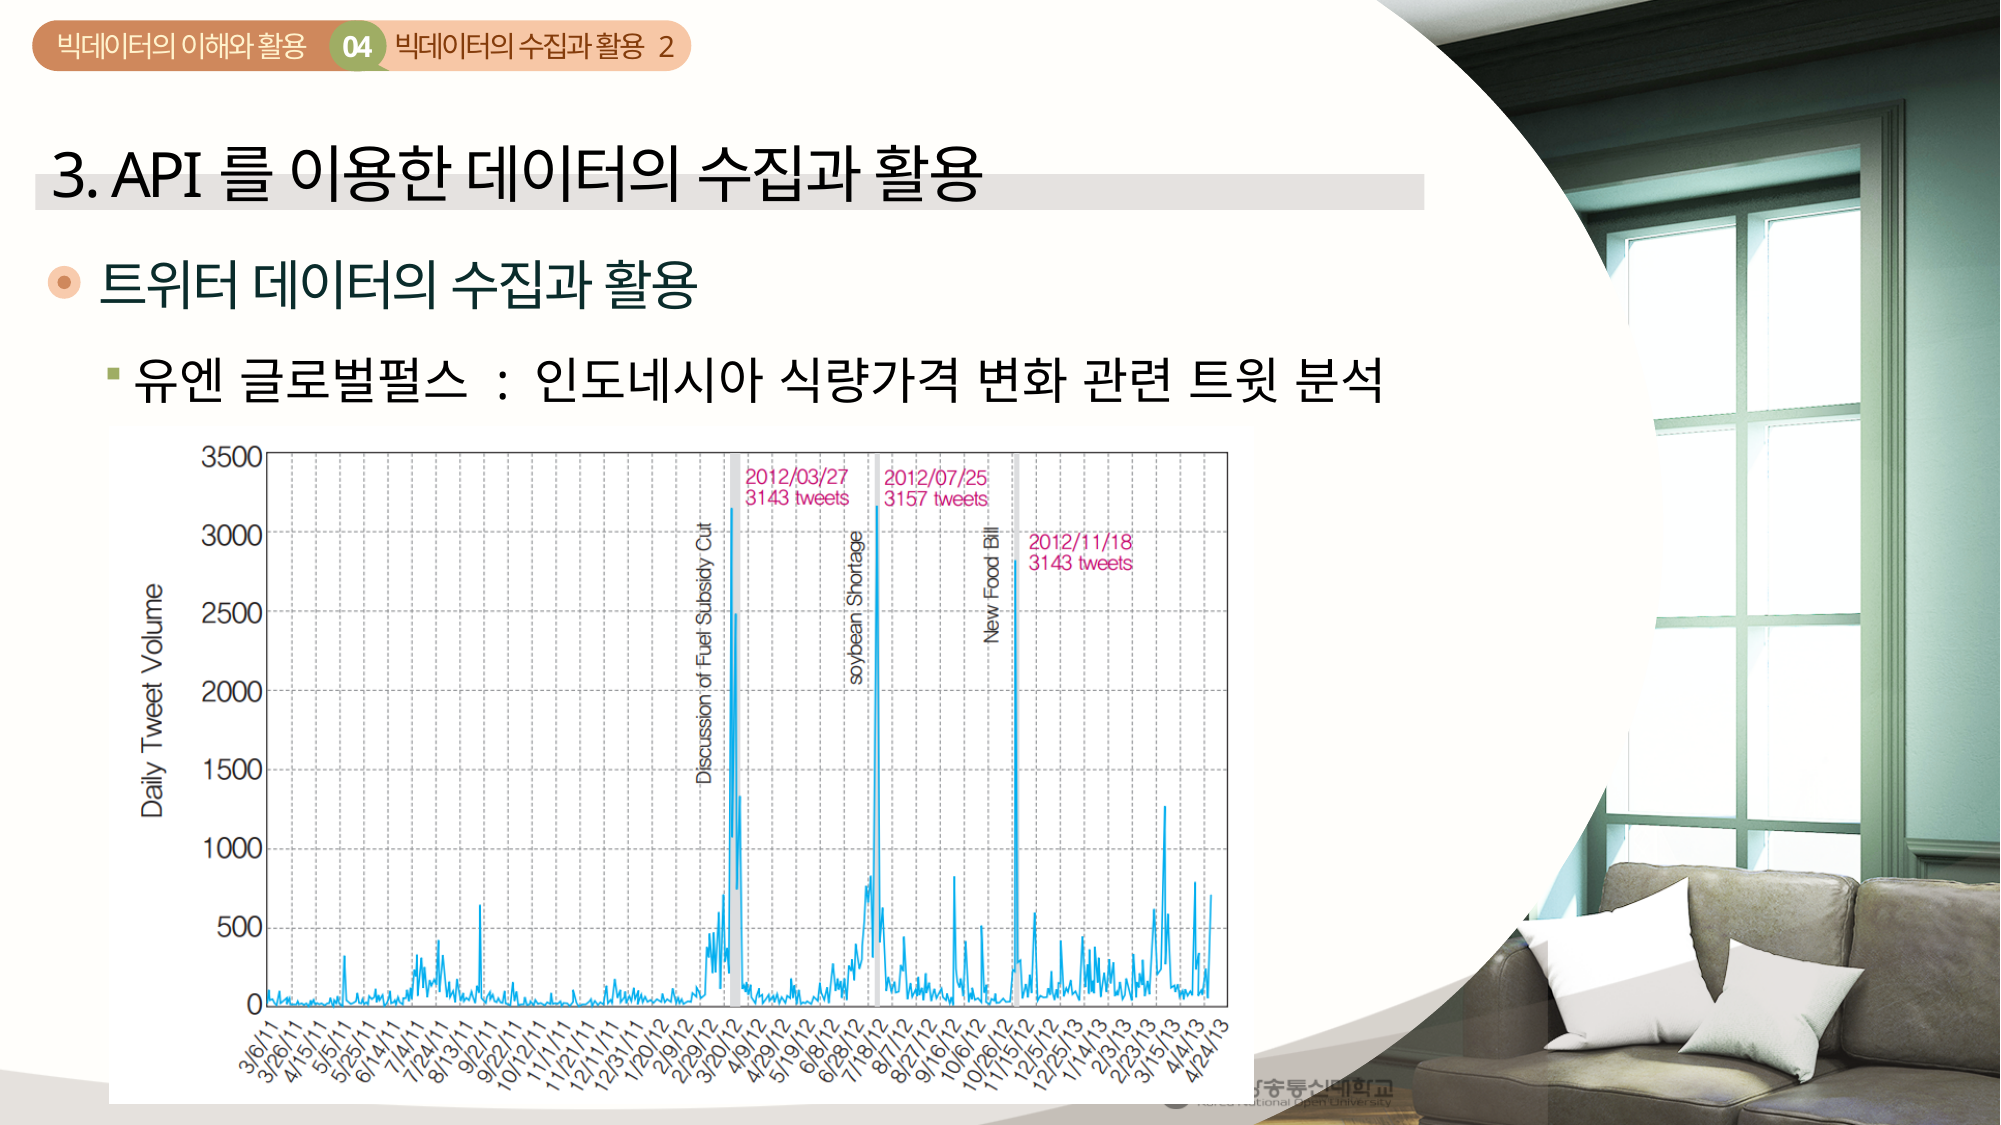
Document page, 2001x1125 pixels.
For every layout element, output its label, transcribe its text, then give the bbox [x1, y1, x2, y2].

text_box 유엔 글로벌펄스 : 인도네시아 식량가격 변화 관련 트윗 분석 [89, 341, 1481, 688]
text_box [48, 19, 361, 73]
text_box 3. API를 이용한 데이터의 수집과 활용 [36, 127, 1403, 217]
text_box [31, 25, 41, 67]
picture [0, 0, 2000, 1125]
text_box [1403, 173, 1425, 211]
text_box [47, 243, 1474, 325]
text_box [329, 20, 390, 72]
text_box 빅데이터의 이해와 활용 [41, 21, 324, 71]
text_box 빅데이터의 수집과 활용 2 [390, 20, 704, 71]
